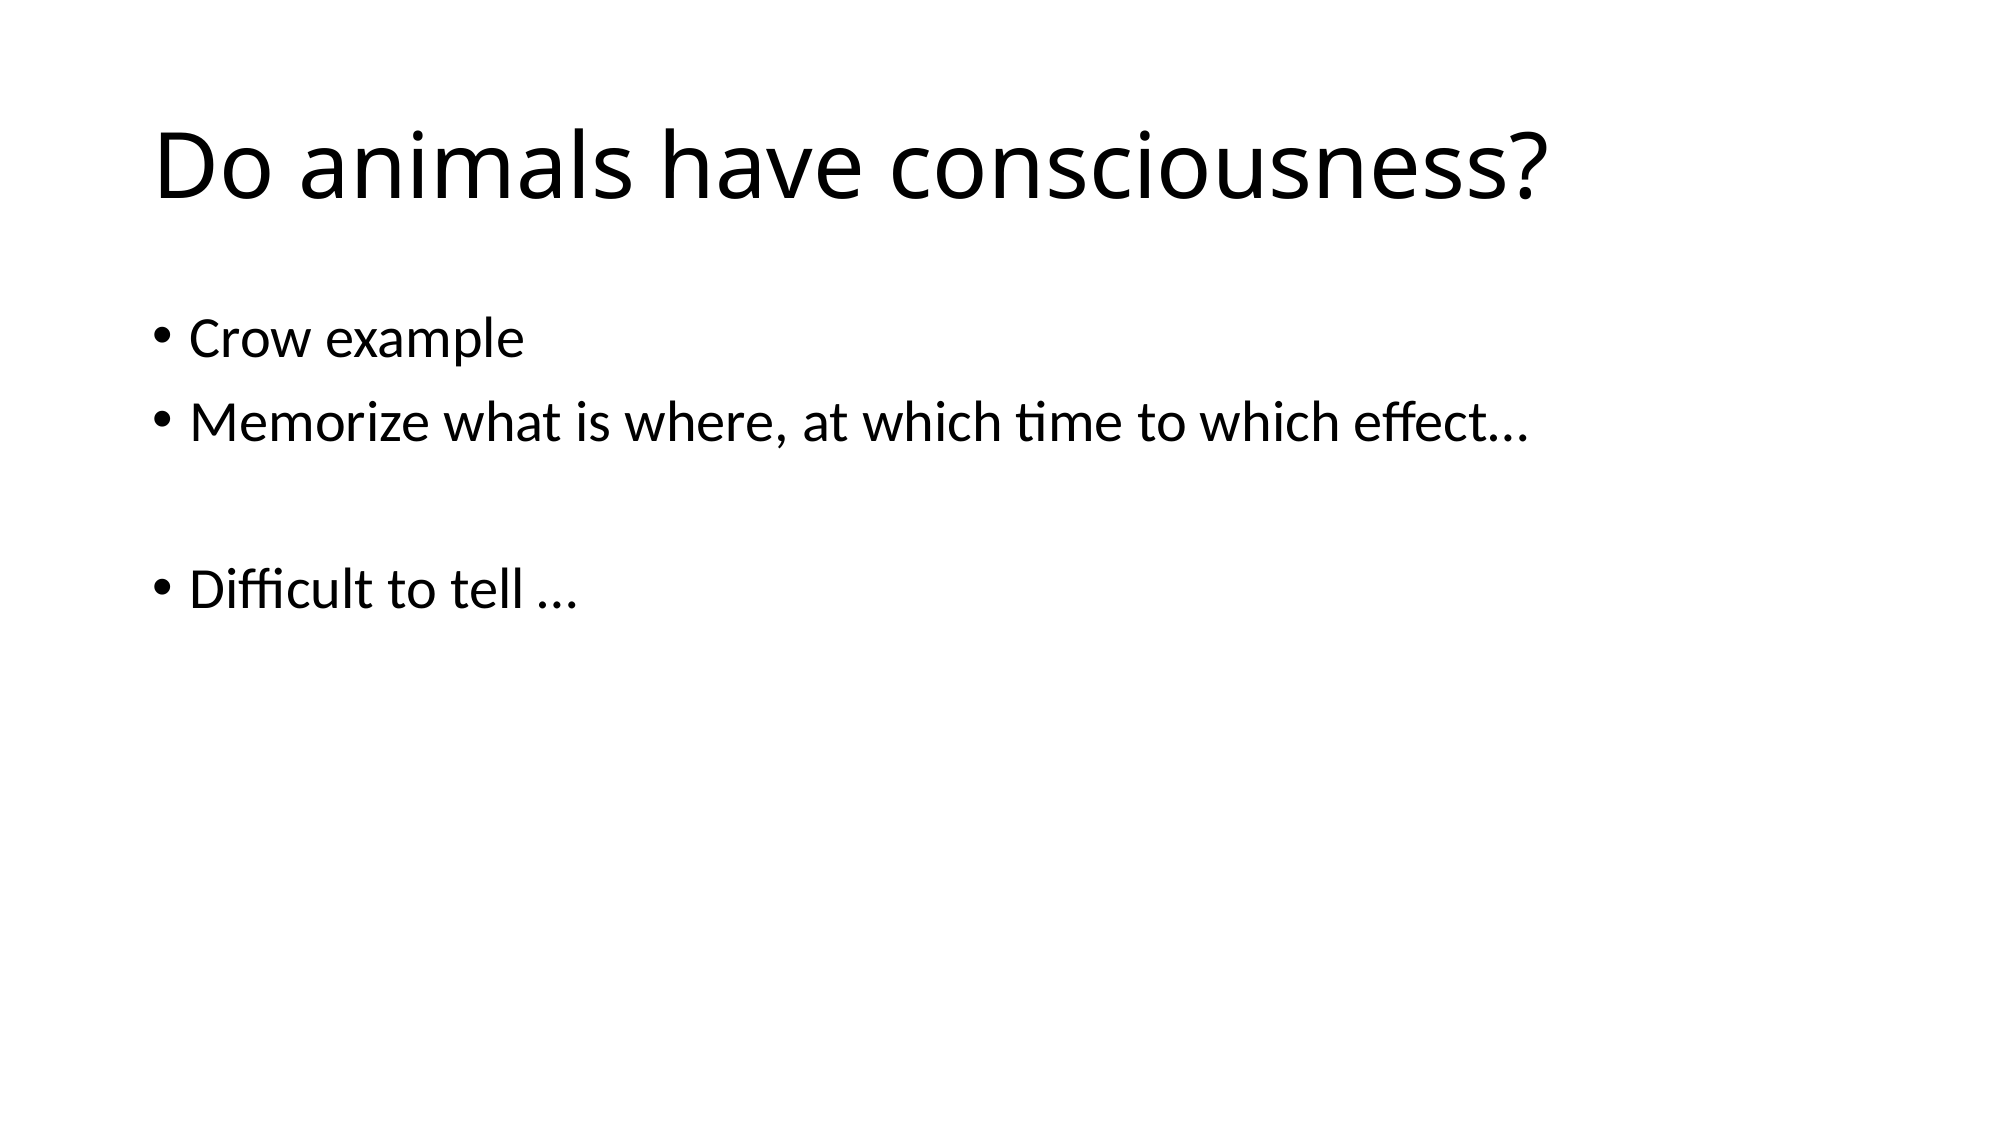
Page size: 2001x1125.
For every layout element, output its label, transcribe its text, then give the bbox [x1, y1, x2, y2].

list Crow example Memorize what is where, at which time to which effect… Difficult to tell … [137, 299, 1863, 1014]
title Do animals have consciousness? [137, 59, 1863, 278]
